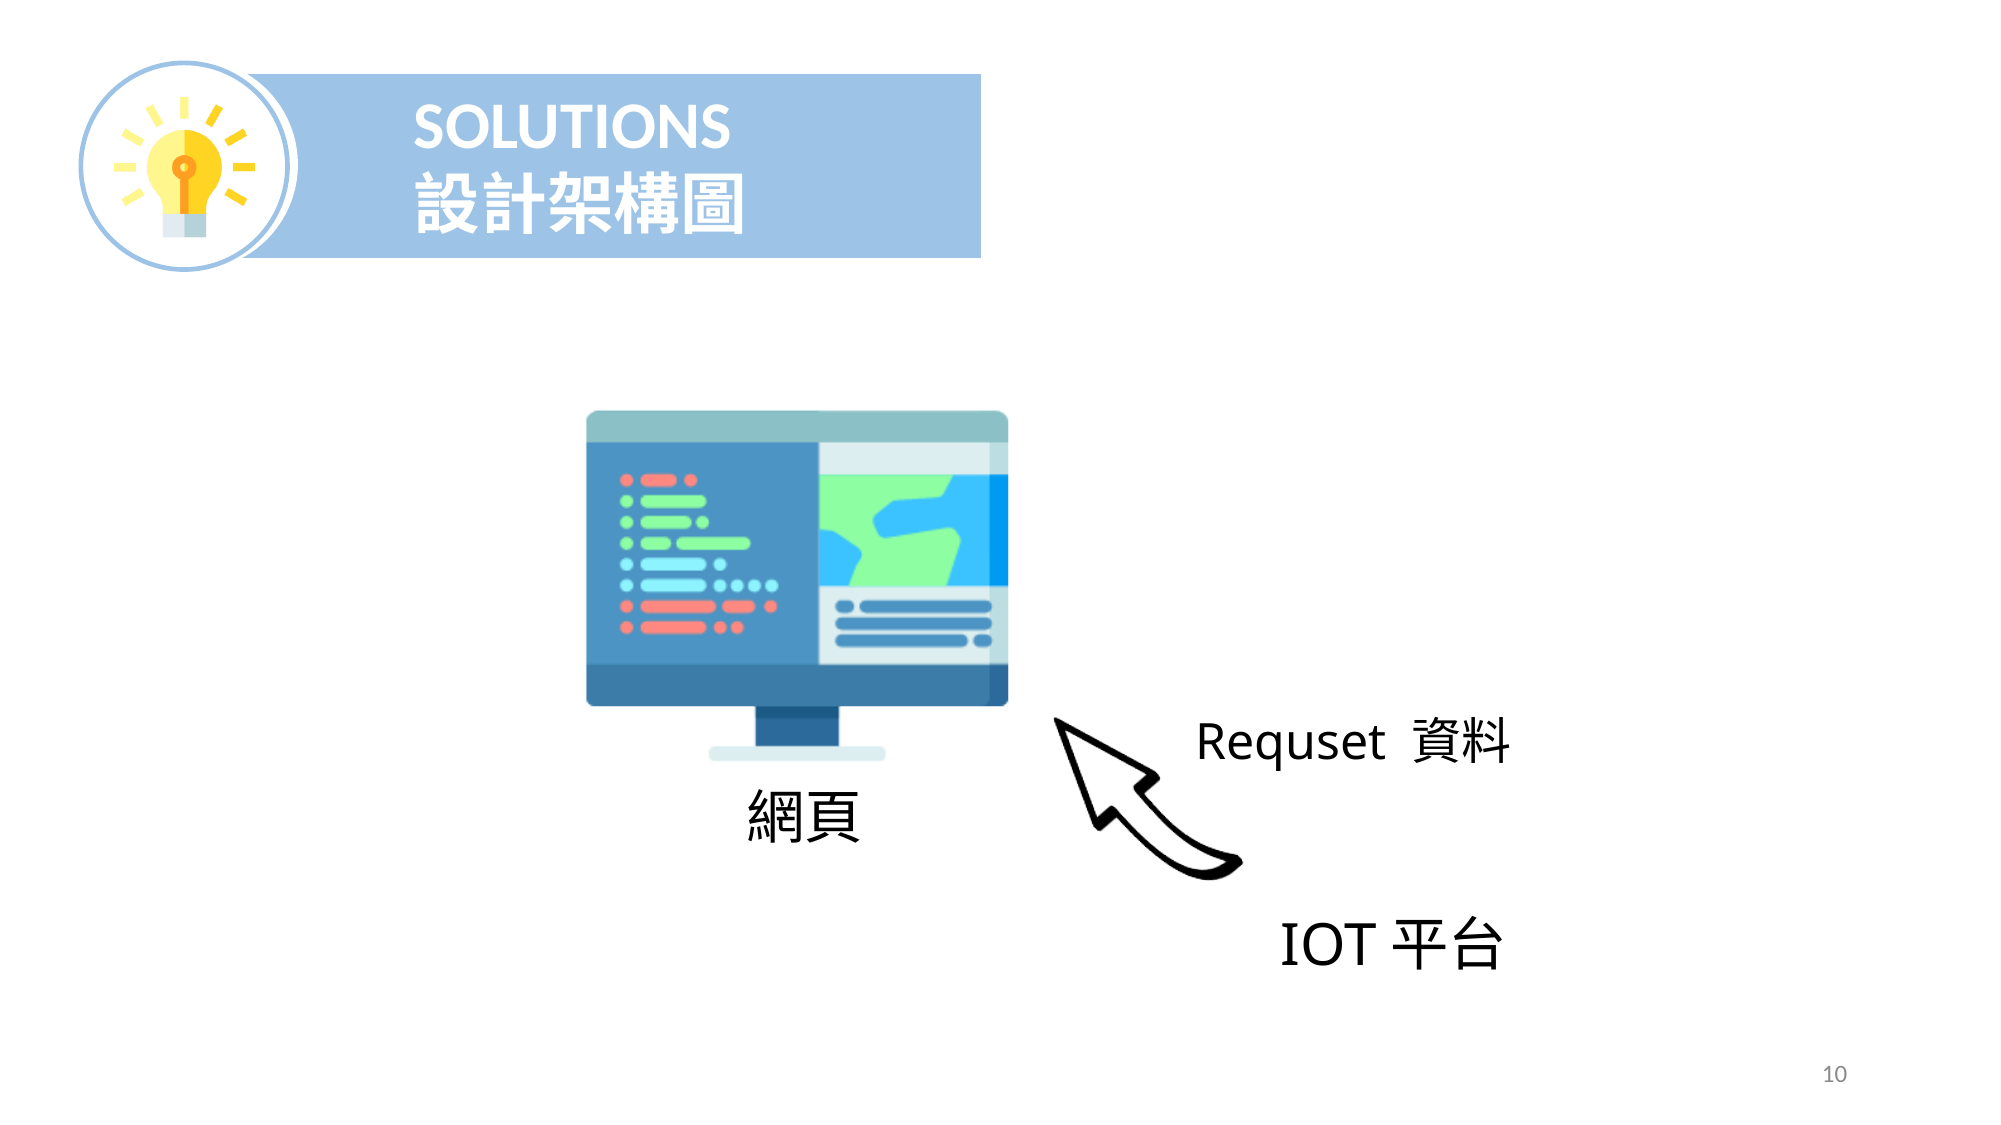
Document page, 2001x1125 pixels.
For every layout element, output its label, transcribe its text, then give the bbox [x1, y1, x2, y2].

picture [558, 378, 1071, 794]
text_box 網頁 [731, 772, 1071, 858]
slide_number 10 [1412, 1042, 1863, 1103]
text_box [80, 59, 981, 270]
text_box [1071, 645, 1801, 942]
text_box IOT平台 [1265, 942, 1667, 984]
